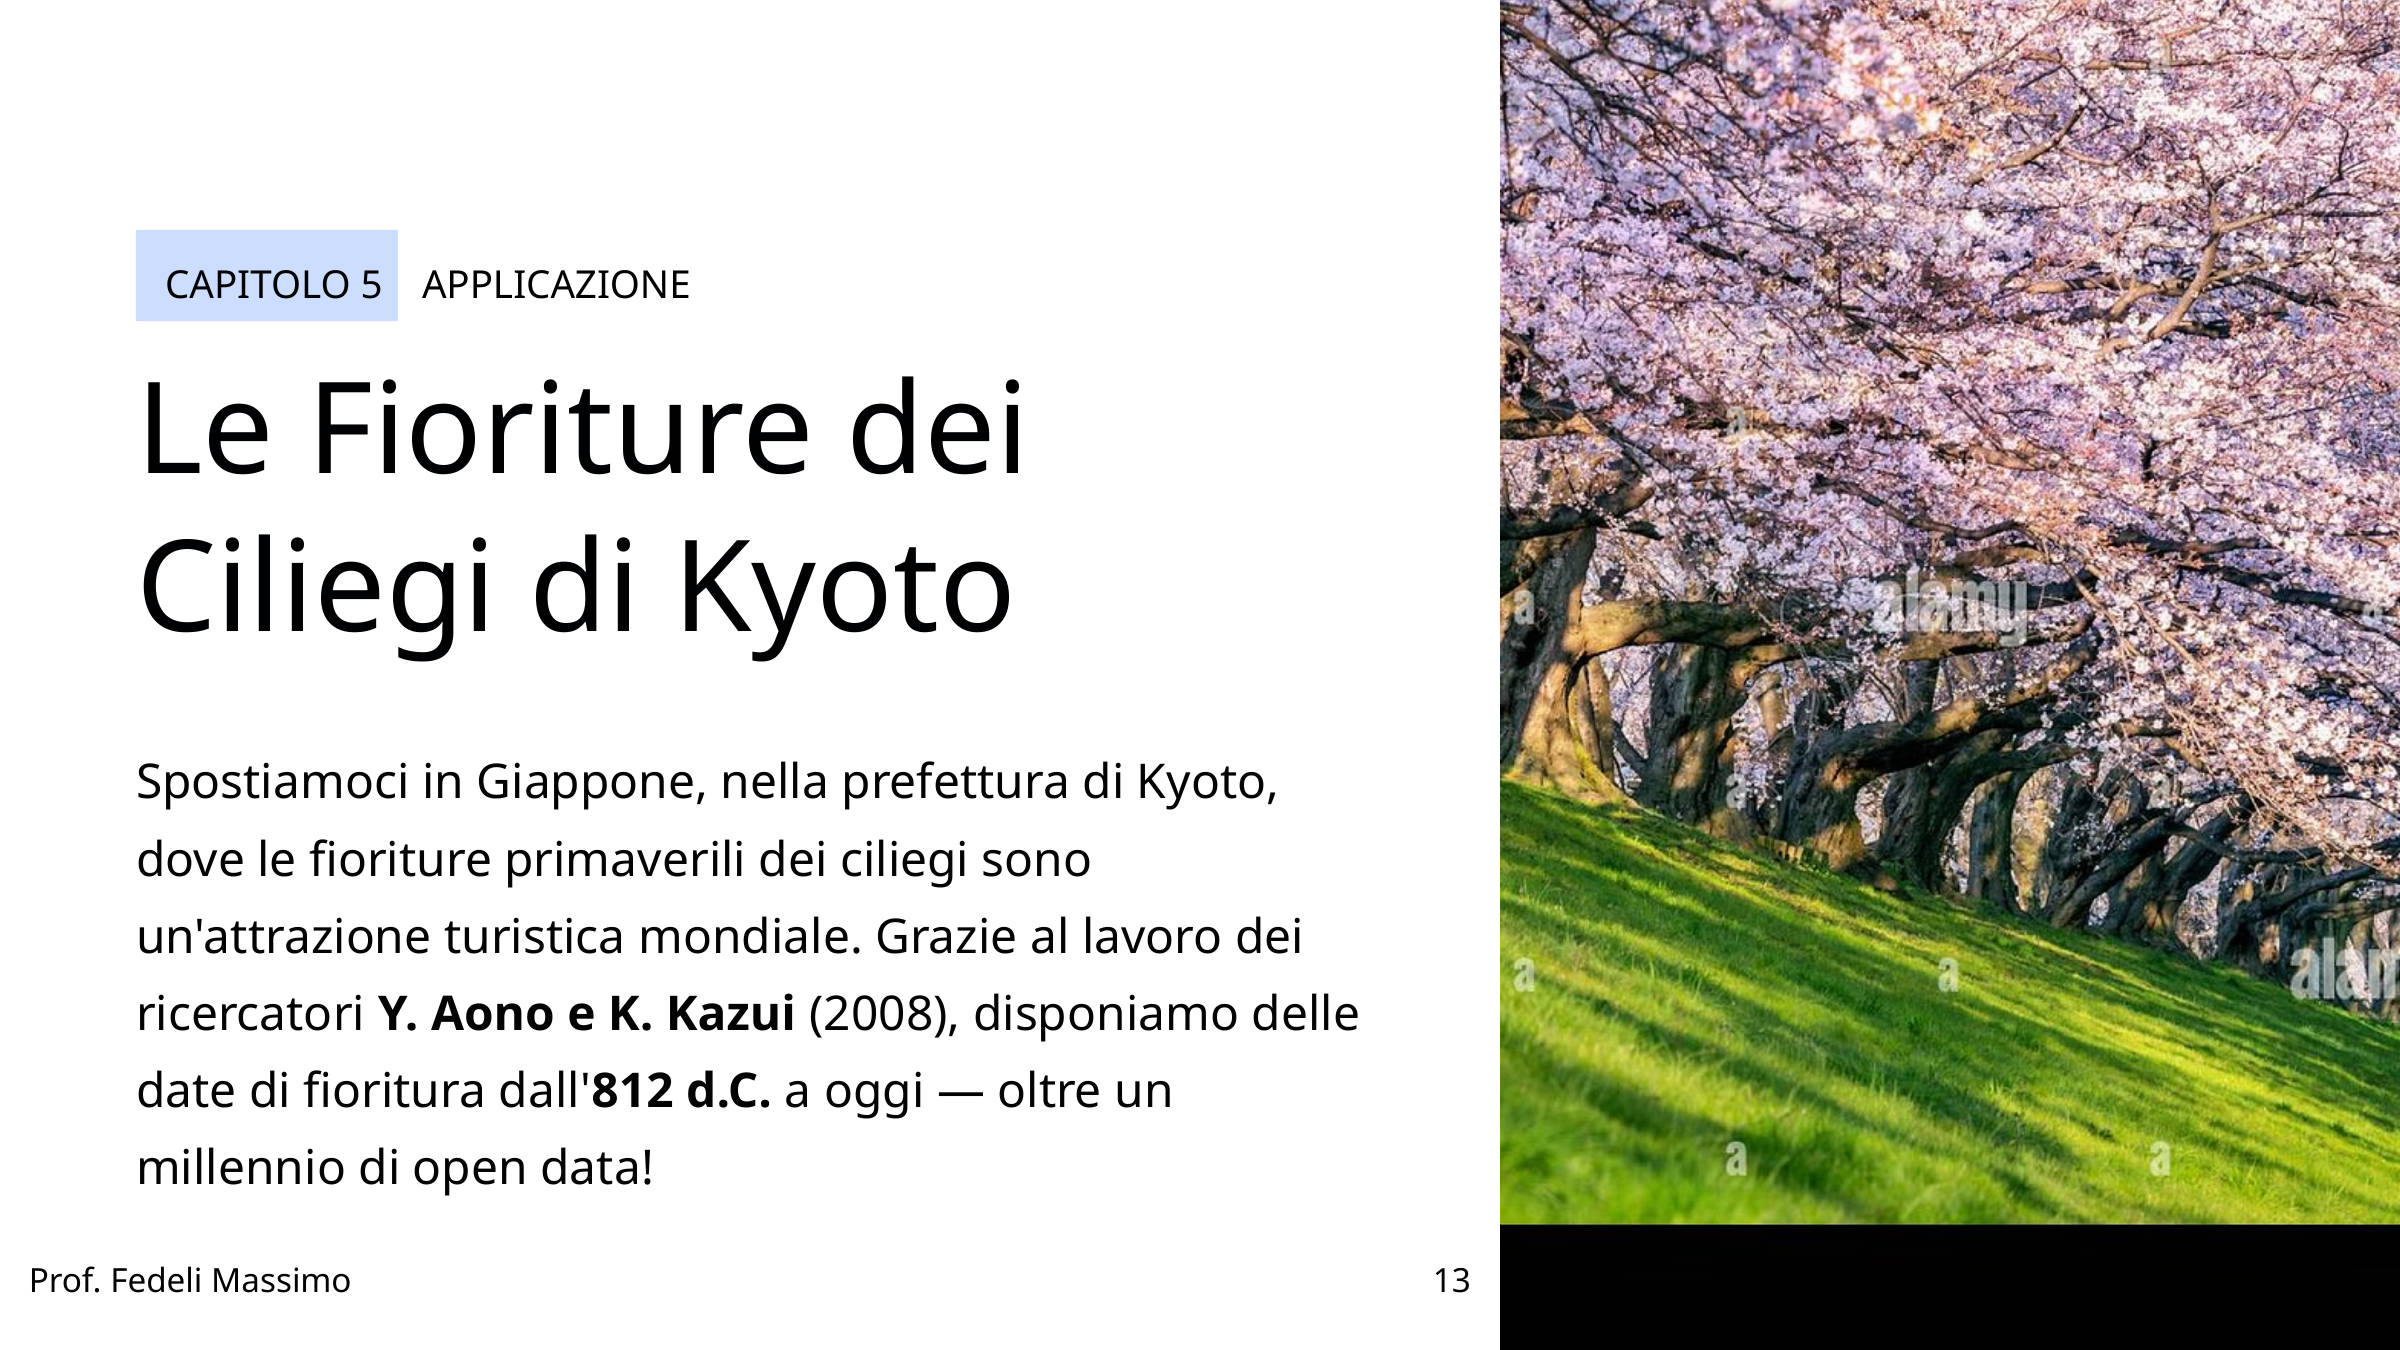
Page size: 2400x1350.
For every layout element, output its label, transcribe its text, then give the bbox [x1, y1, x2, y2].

text_box Prof. Fedeli Massimo [29, 1245, 359, 1300]
text_box CAPITOLO 5 [165, 244, 369, 307]
picture [1499, 0, 2400, 1350]
text_box 13 [1398, 1245, 1471, 1300]
text_box Le Fioriture dei Ciliegi di Kyoto [135, 340, 1364, 659]
text_box APPLICAZIONE [422, 244, 676, 307]
text_box Spostiamoci in Giappone, nella prefettura di Kyoto, dove le fioriture primaverili dei ciliegi sono un'attrazione turistica mondiale. Grazie al lavoro dei ricercatori Y. Aono e K. Kazui (2008), disponiamo delle date di fioritura dall'812 d.C. a oggi — oltre un millennio di open data! [135, 731, 1364, 1120]
text_box [135, 229, 398, 322]
